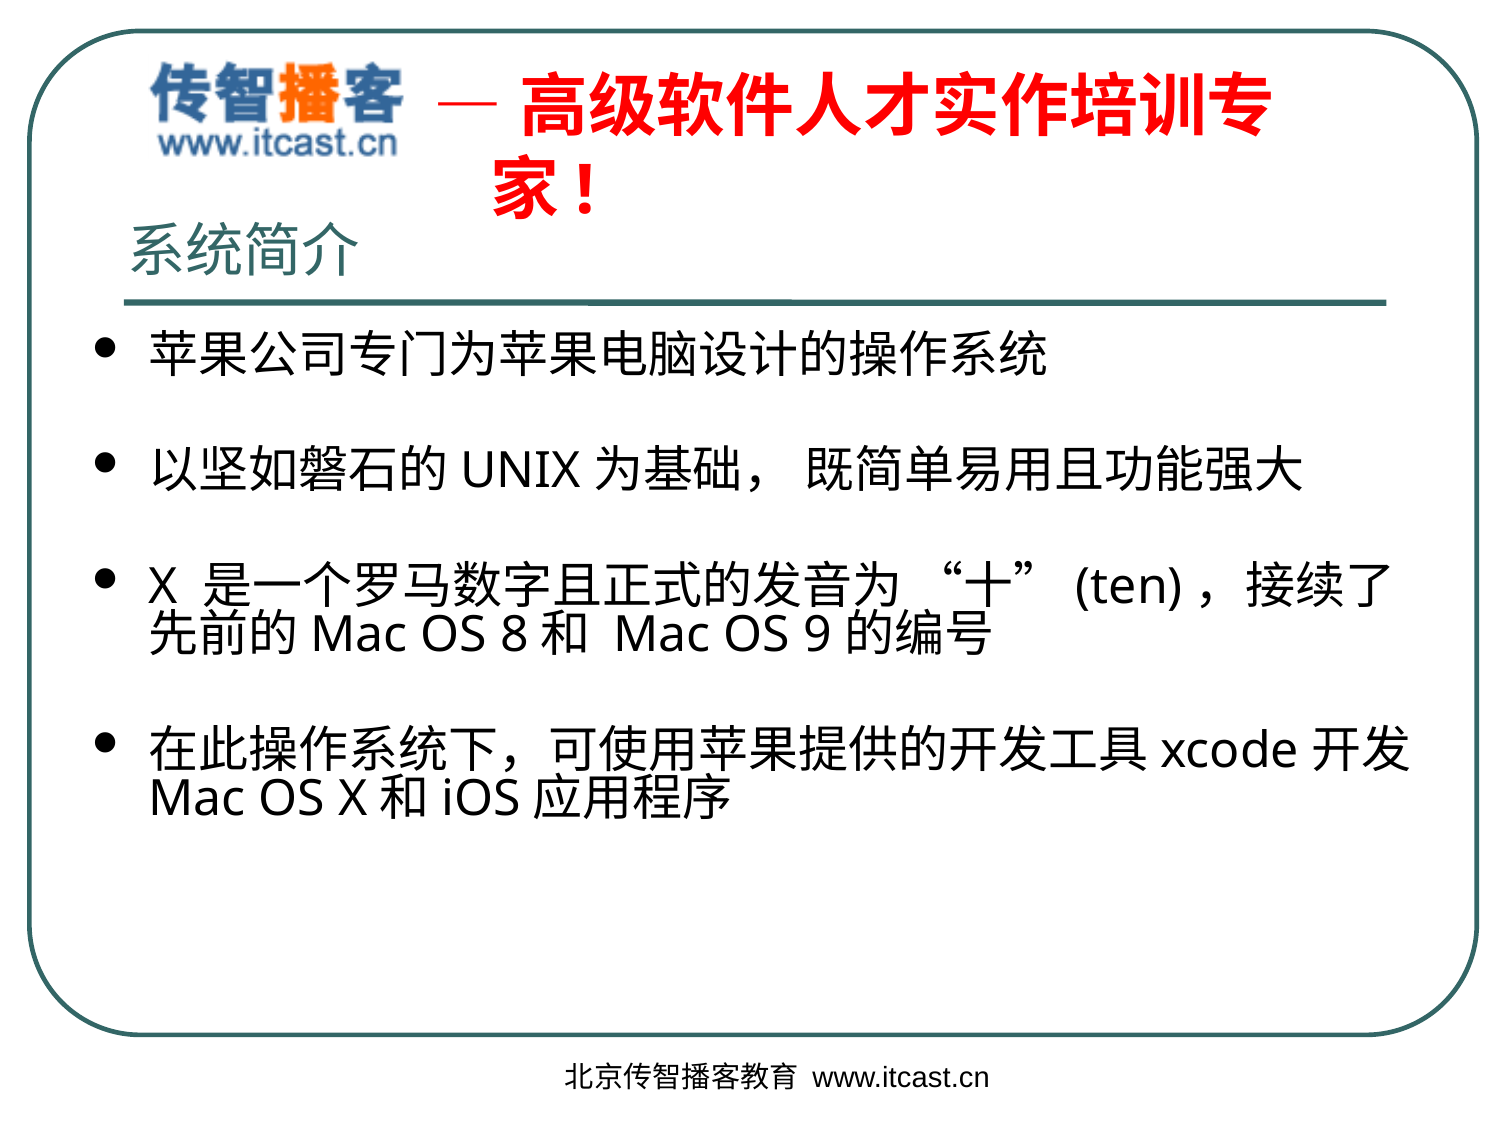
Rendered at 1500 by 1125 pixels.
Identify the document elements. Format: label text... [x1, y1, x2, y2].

title 系统简介 [112, 54, 1375, 291]
list 苹果公司专门为苹果电脑设计的操作系统 以坚如磐石的UNIX为基础， 既简单易用且功能强大 X 是一个罗马数字且正式的发音为 “十”(ten)，接续了先前的Mac OS 8和 Mac OS 9的编号 在此操作系统下，可使用苹果提供的开发工具xcode开发Mac OS X和iOS应用程序 [77, 326, 1436, 1000]
footer 北京传智播客教育 www.itcast.cn [549, 1050, 1025, 1125]
